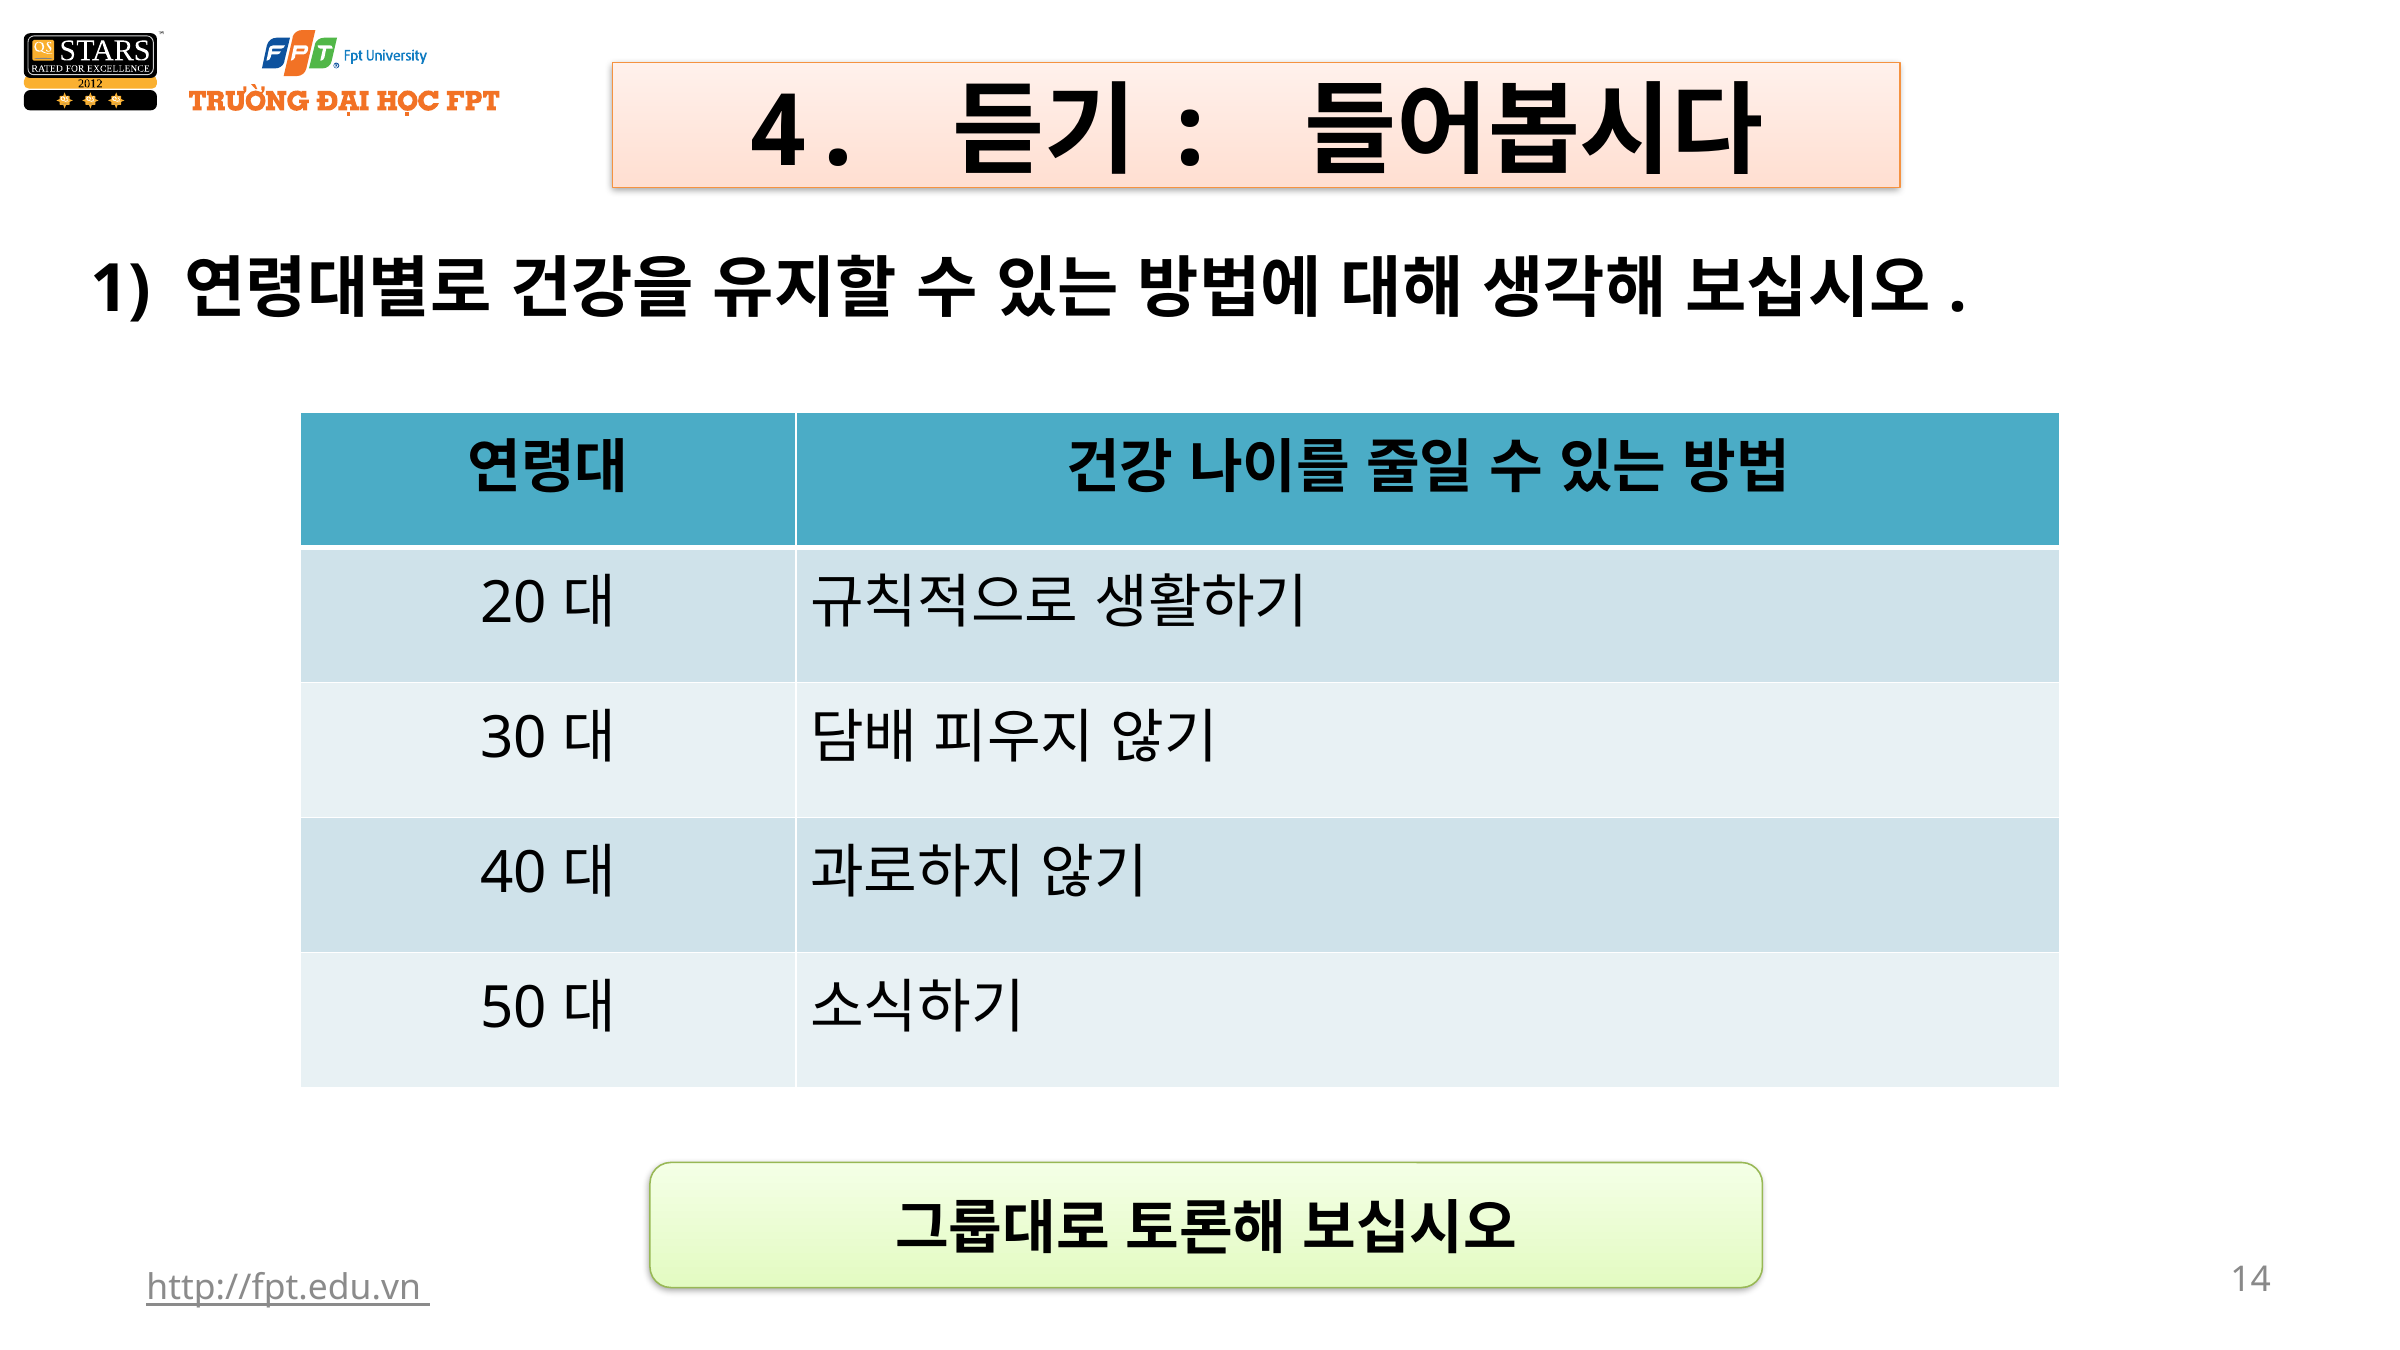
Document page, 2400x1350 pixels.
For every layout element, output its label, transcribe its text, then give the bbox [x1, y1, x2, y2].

footer http://fpt.edu.vn [125, 1250, 885, 1322]
table_cell 규칙적으로 생활하기 [797, 550, 2059, 682]
text_box 그룹대로 토론해 보십시오 [649, 1161, 1764, 1289]
slide_number 14 [2175, 1250, 2293, 1312]
table_cell 50대 [301, 953, 795, 1087]
table_cell 소식하기 [797, 953, 2059, 1087]
table_cell 40대 [301, 818, 795, 952]
text_box 1) 연령대별로 건강을 유지할 수 있는 방법에 대해 생각해 보십시오. [74, 237, 2400, 338]
table_header 연령대 [301, 413, 795, 545]
text_box 4. 듣기: 들어봅시다 [612, 62, 1901, 188]
table_header 건강 나이를 줄일 수 있는 방법 [797, 413, 2059, 545]
table_cell 20대 [301, 550, 795, 682]
table_cell 과로하지 않기 [797, 818, 2059, 952]
table_cell 30대 [301, 683, 795, 817]
table_cell 담배 피우지 않기 [797, 683, 2059, 817]
